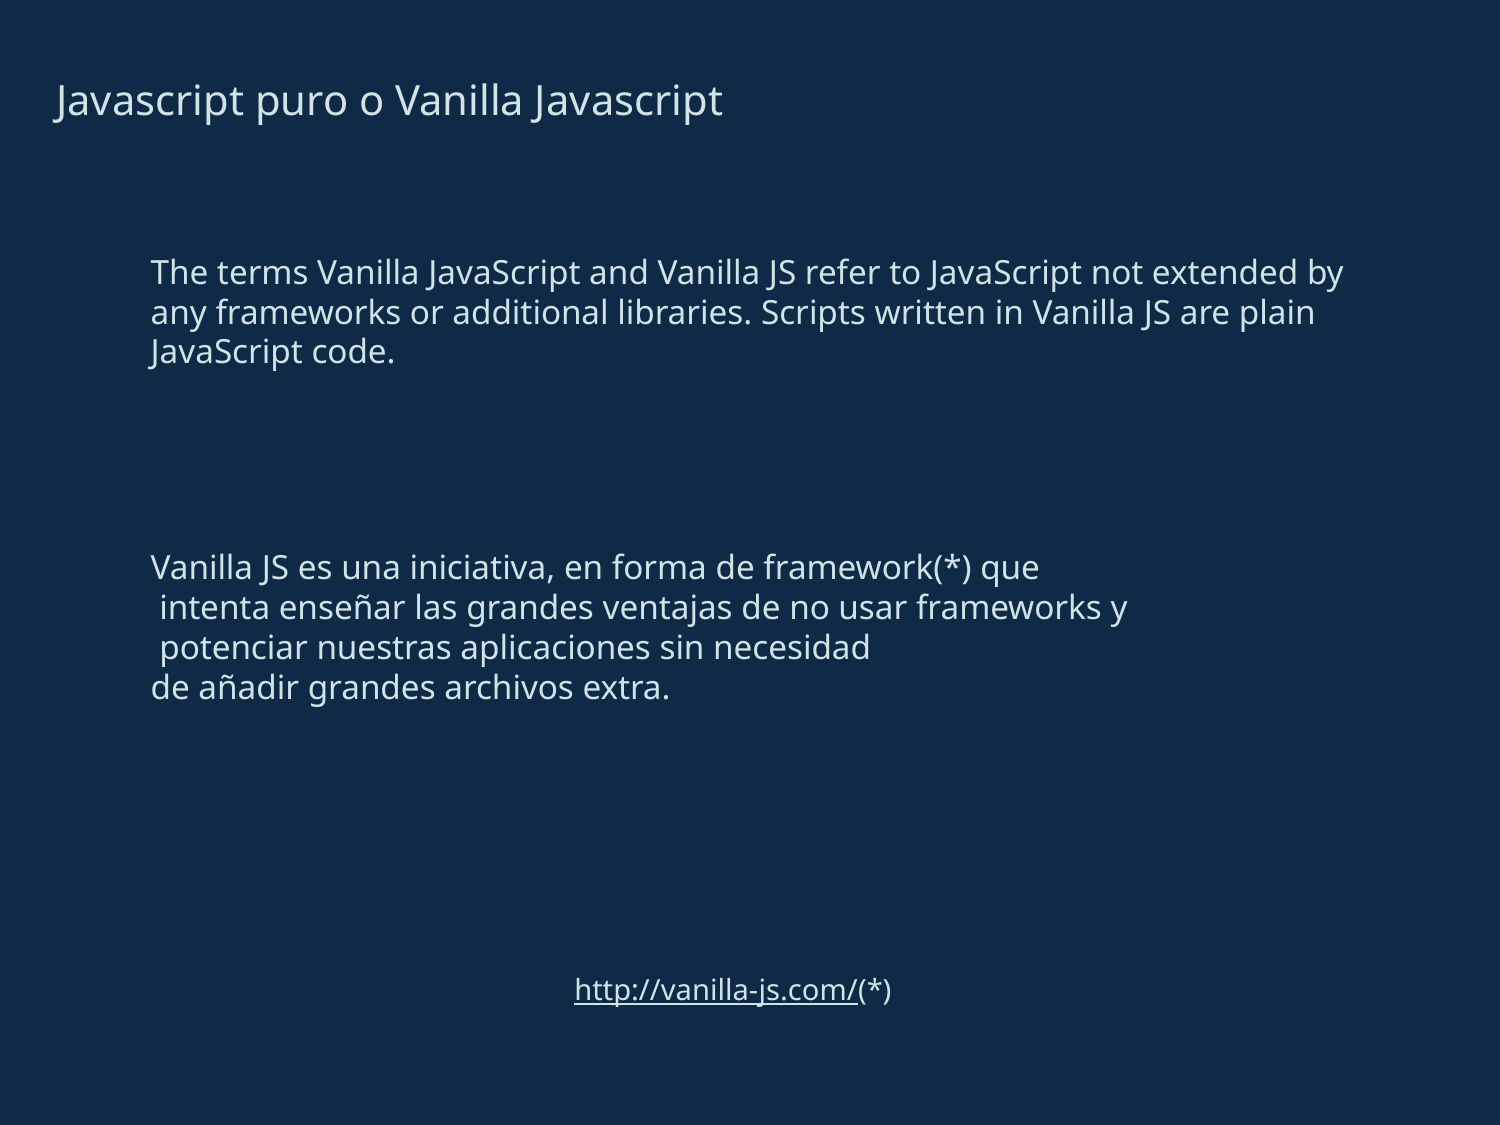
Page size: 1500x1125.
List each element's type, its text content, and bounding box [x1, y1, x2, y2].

text_box The terms Vanilla JavaScript and Vanilla JS refer to JavaScript not extended by any frameworks or additional libraries. Scripts written in Vanilla JS are plain JavaScript code. [135, 243, 1388, 378]
text_box Vanilla JS es una iniciativa, en forma de framework(*) que intenta enseñar las grandes ventajas de no usar frameworks y potenciar nuestras aplicaciones sin necesidad de añadir grandes archivos extra. [135, 538, 1305, 714]
text_box http://vanilla-js.com/(*) [559, 964, 907, 1019]
text_box Javascript puro o Vanilla Javascript [41, 66, 1077, 132]
